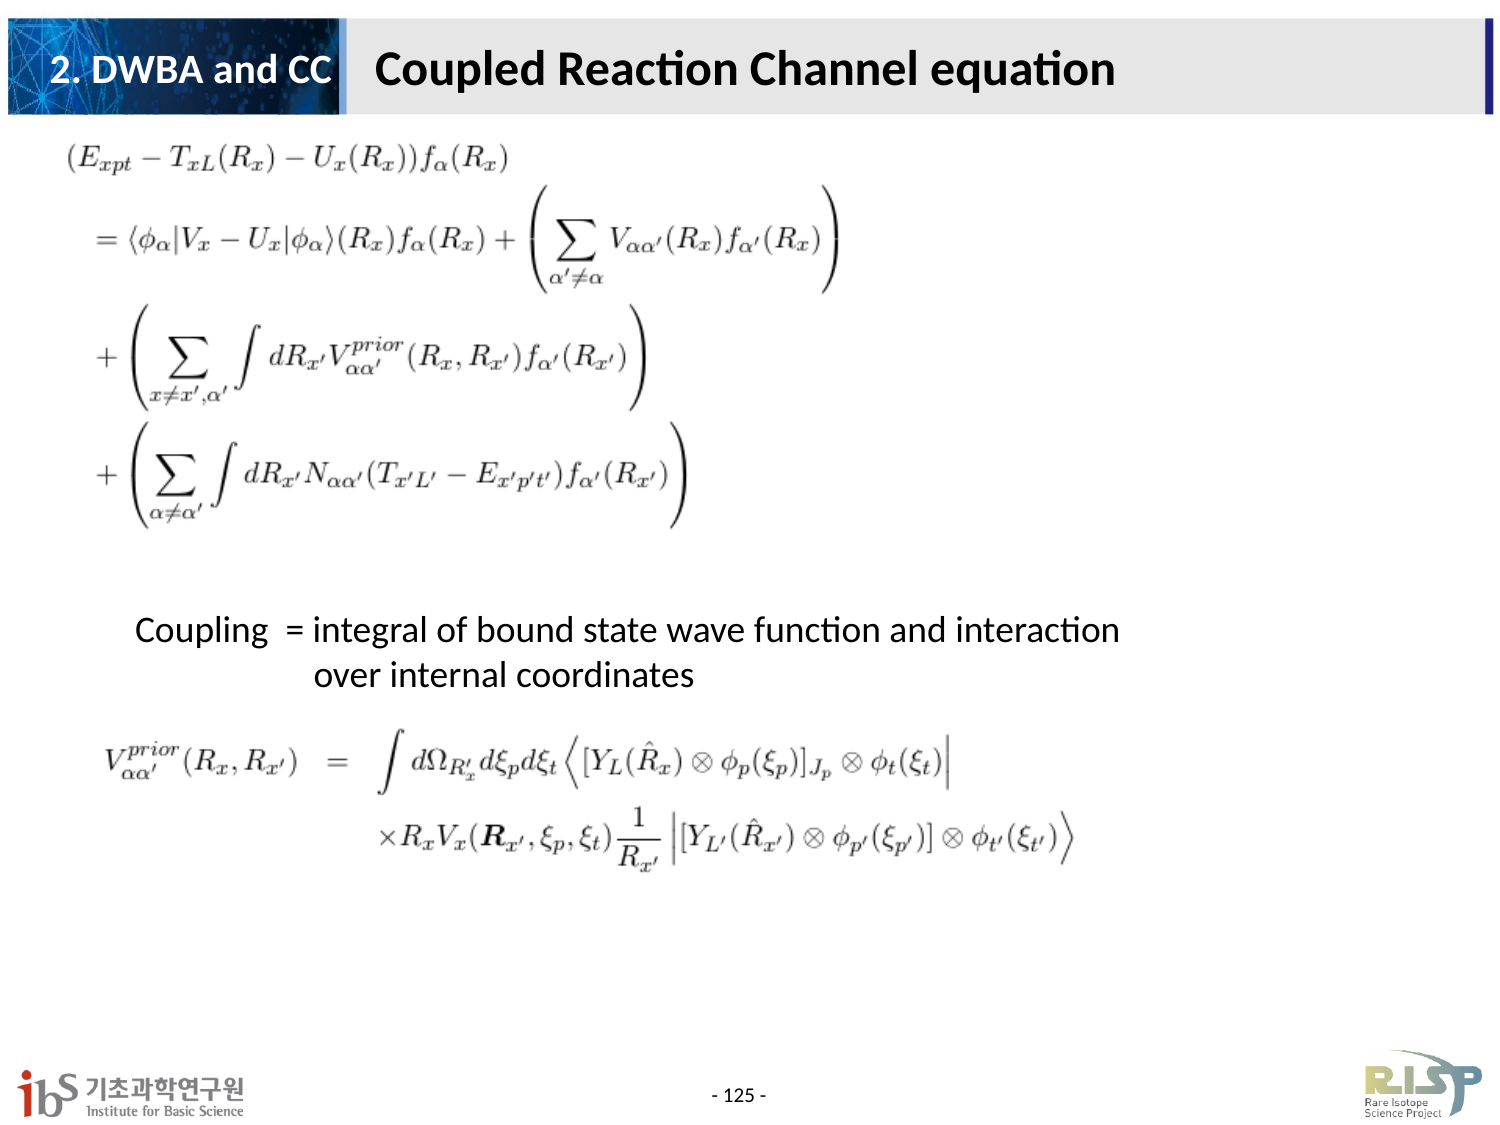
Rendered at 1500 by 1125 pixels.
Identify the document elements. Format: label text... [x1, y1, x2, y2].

picture [76, 707, 1093, 888]
text_box Coupling = integral of bound state wave function and interaction over internal coordinates [120, 597, 1137, 703]
picture [2, 10, 1500, 547]
picture [1364, 1049, 1482, 1119]
picture [17, 1070, 243, 1117]
